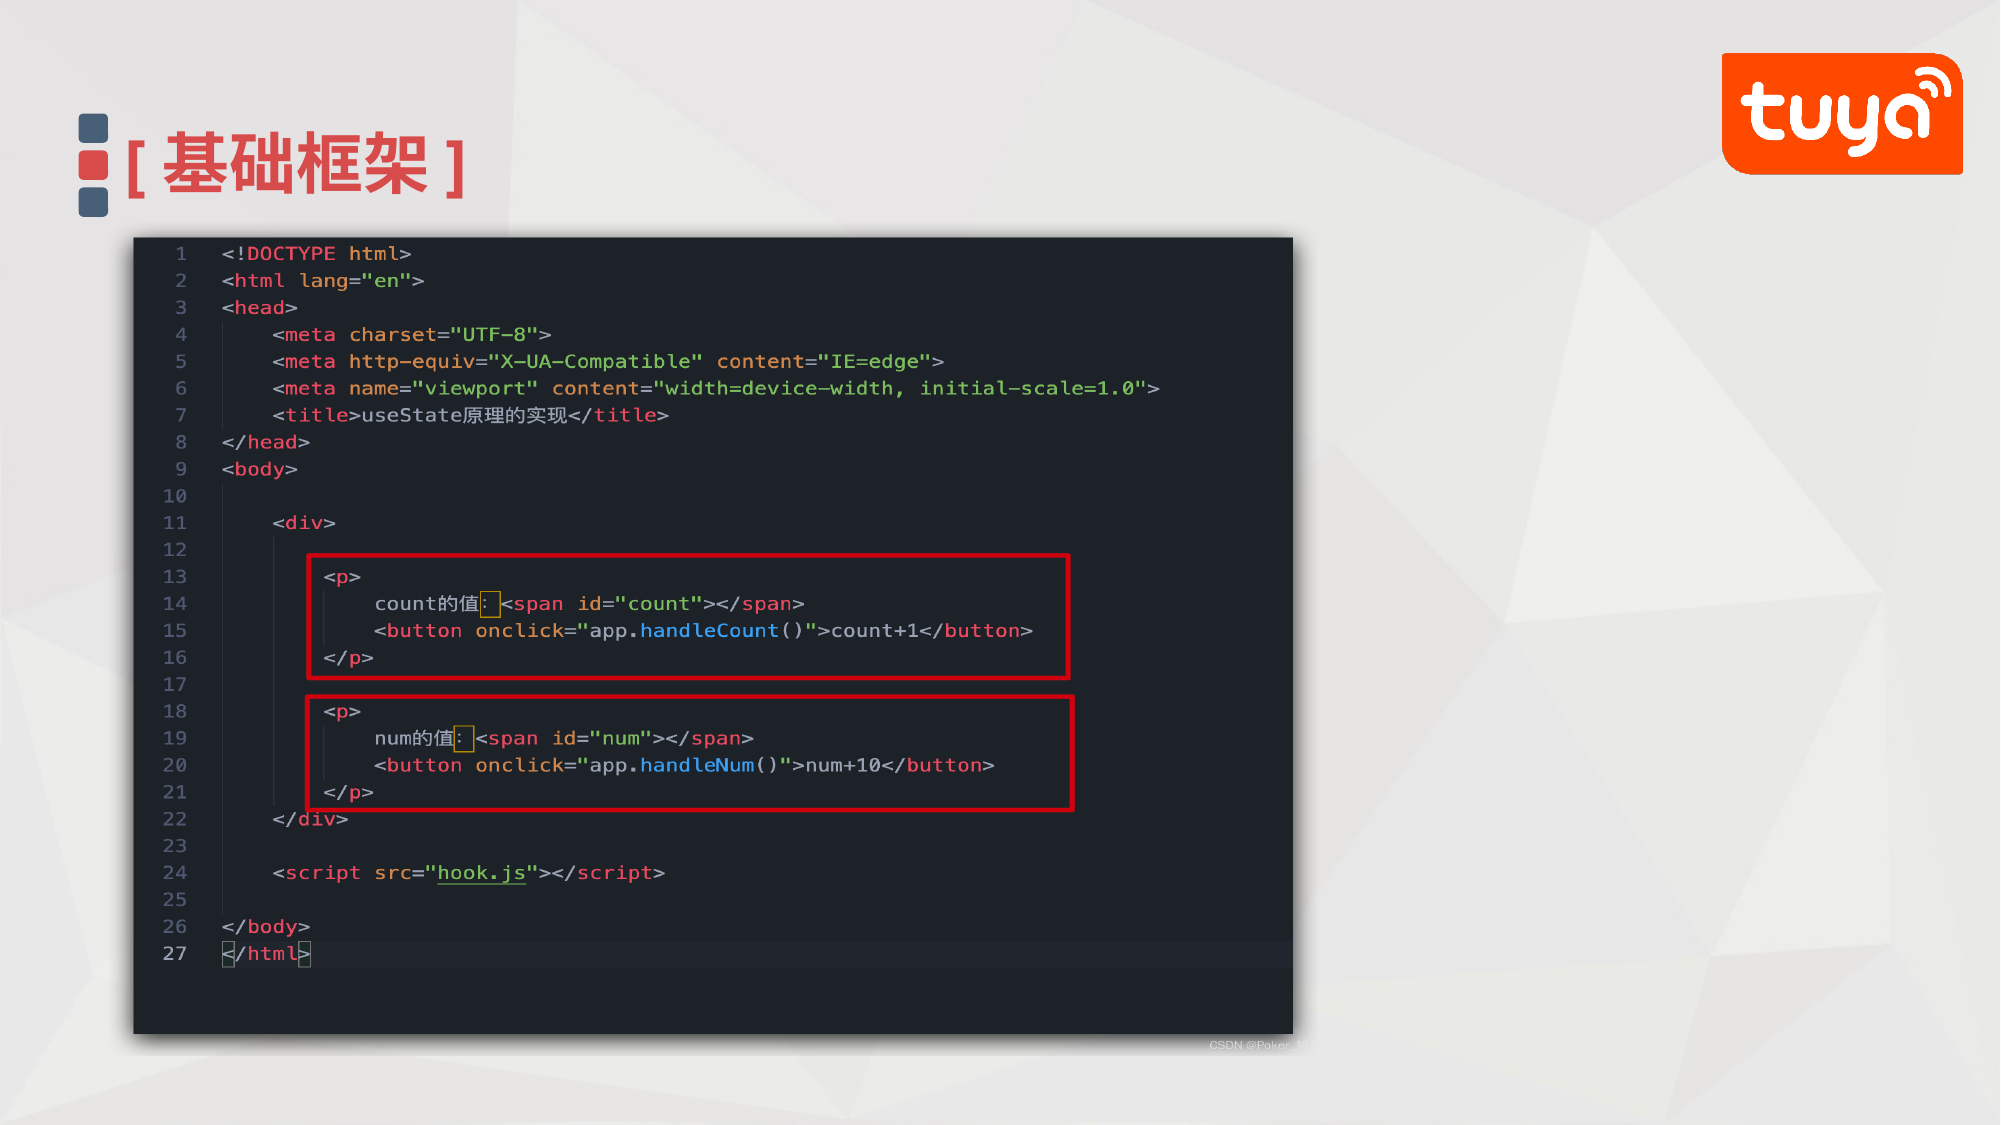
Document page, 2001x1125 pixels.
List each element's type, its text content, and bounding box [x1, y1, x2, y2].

text_box [基础框架] [110, 114, 1048, 210]
picture [0, 0, 2001, 1125]
